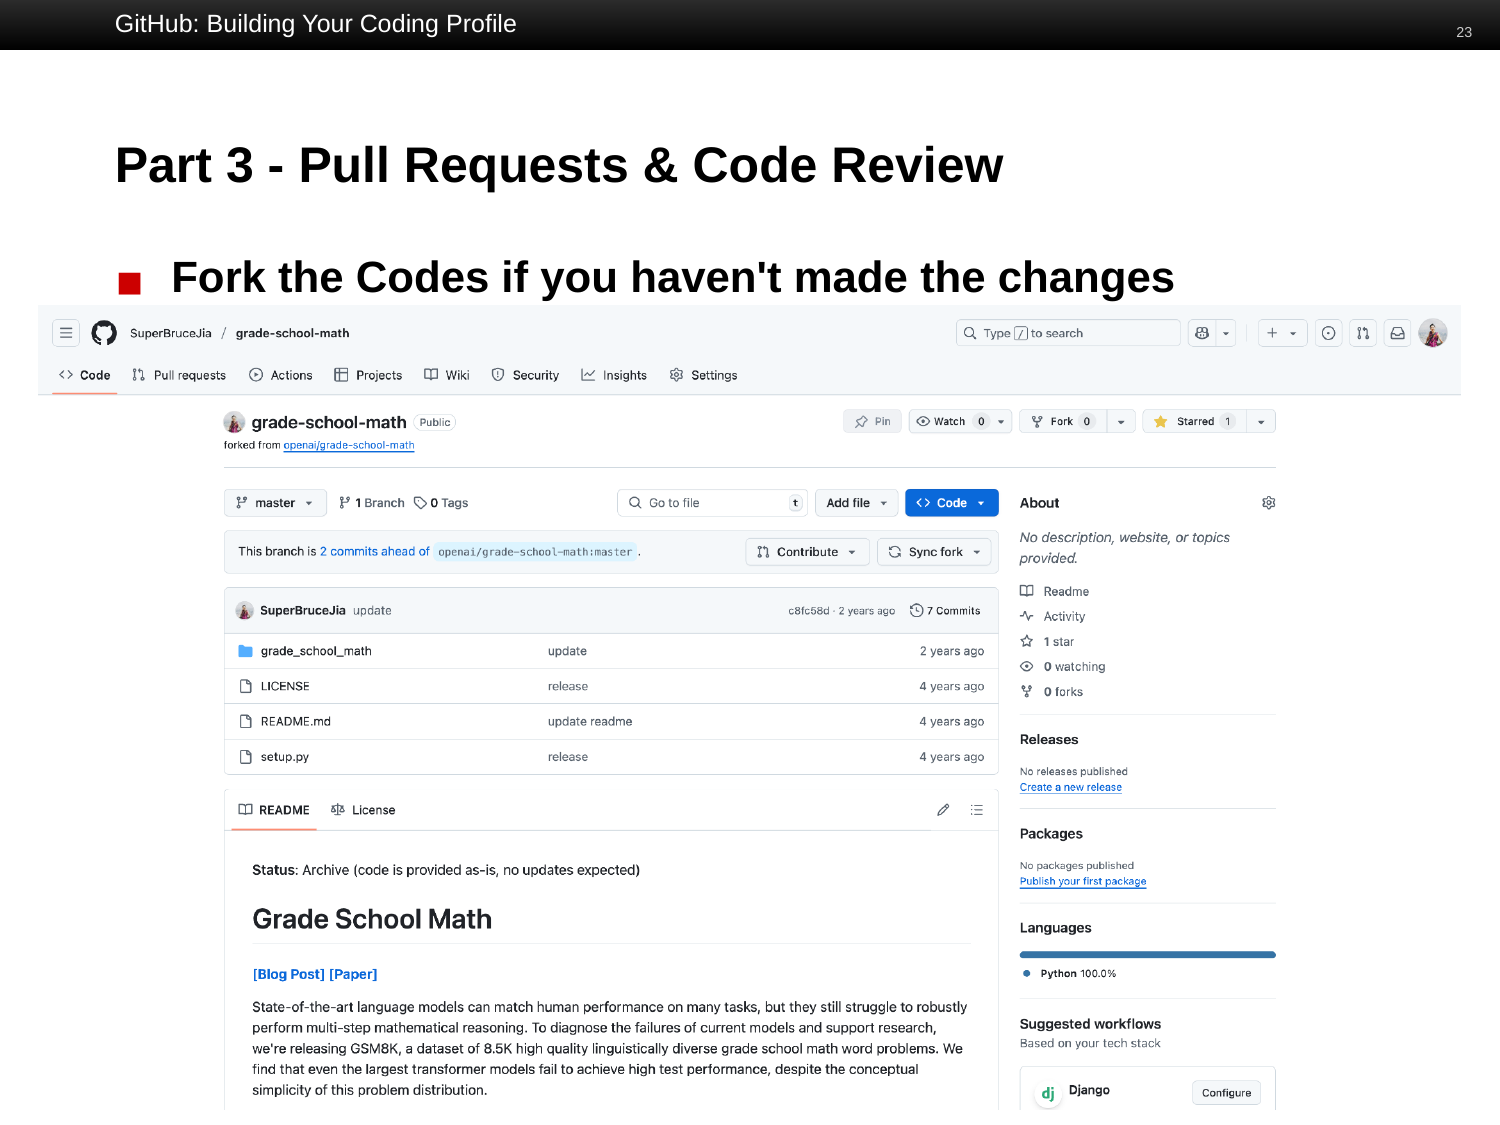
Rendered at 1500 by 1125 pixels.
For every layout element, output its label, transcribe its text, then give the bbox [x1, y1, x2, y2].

picture [38, 305, 1462, 1111]
slide_number ‹#› [1312, 12, 1488, 50]
list Fork the Codes if you haven't made the changes [99, 215, 1500, 988]
footer GitHub: Building Your Coding Profile [99, 0, 938, 50]
title Part 3 - Pull Requests & Code Review [99, 125, 1400, 215]
